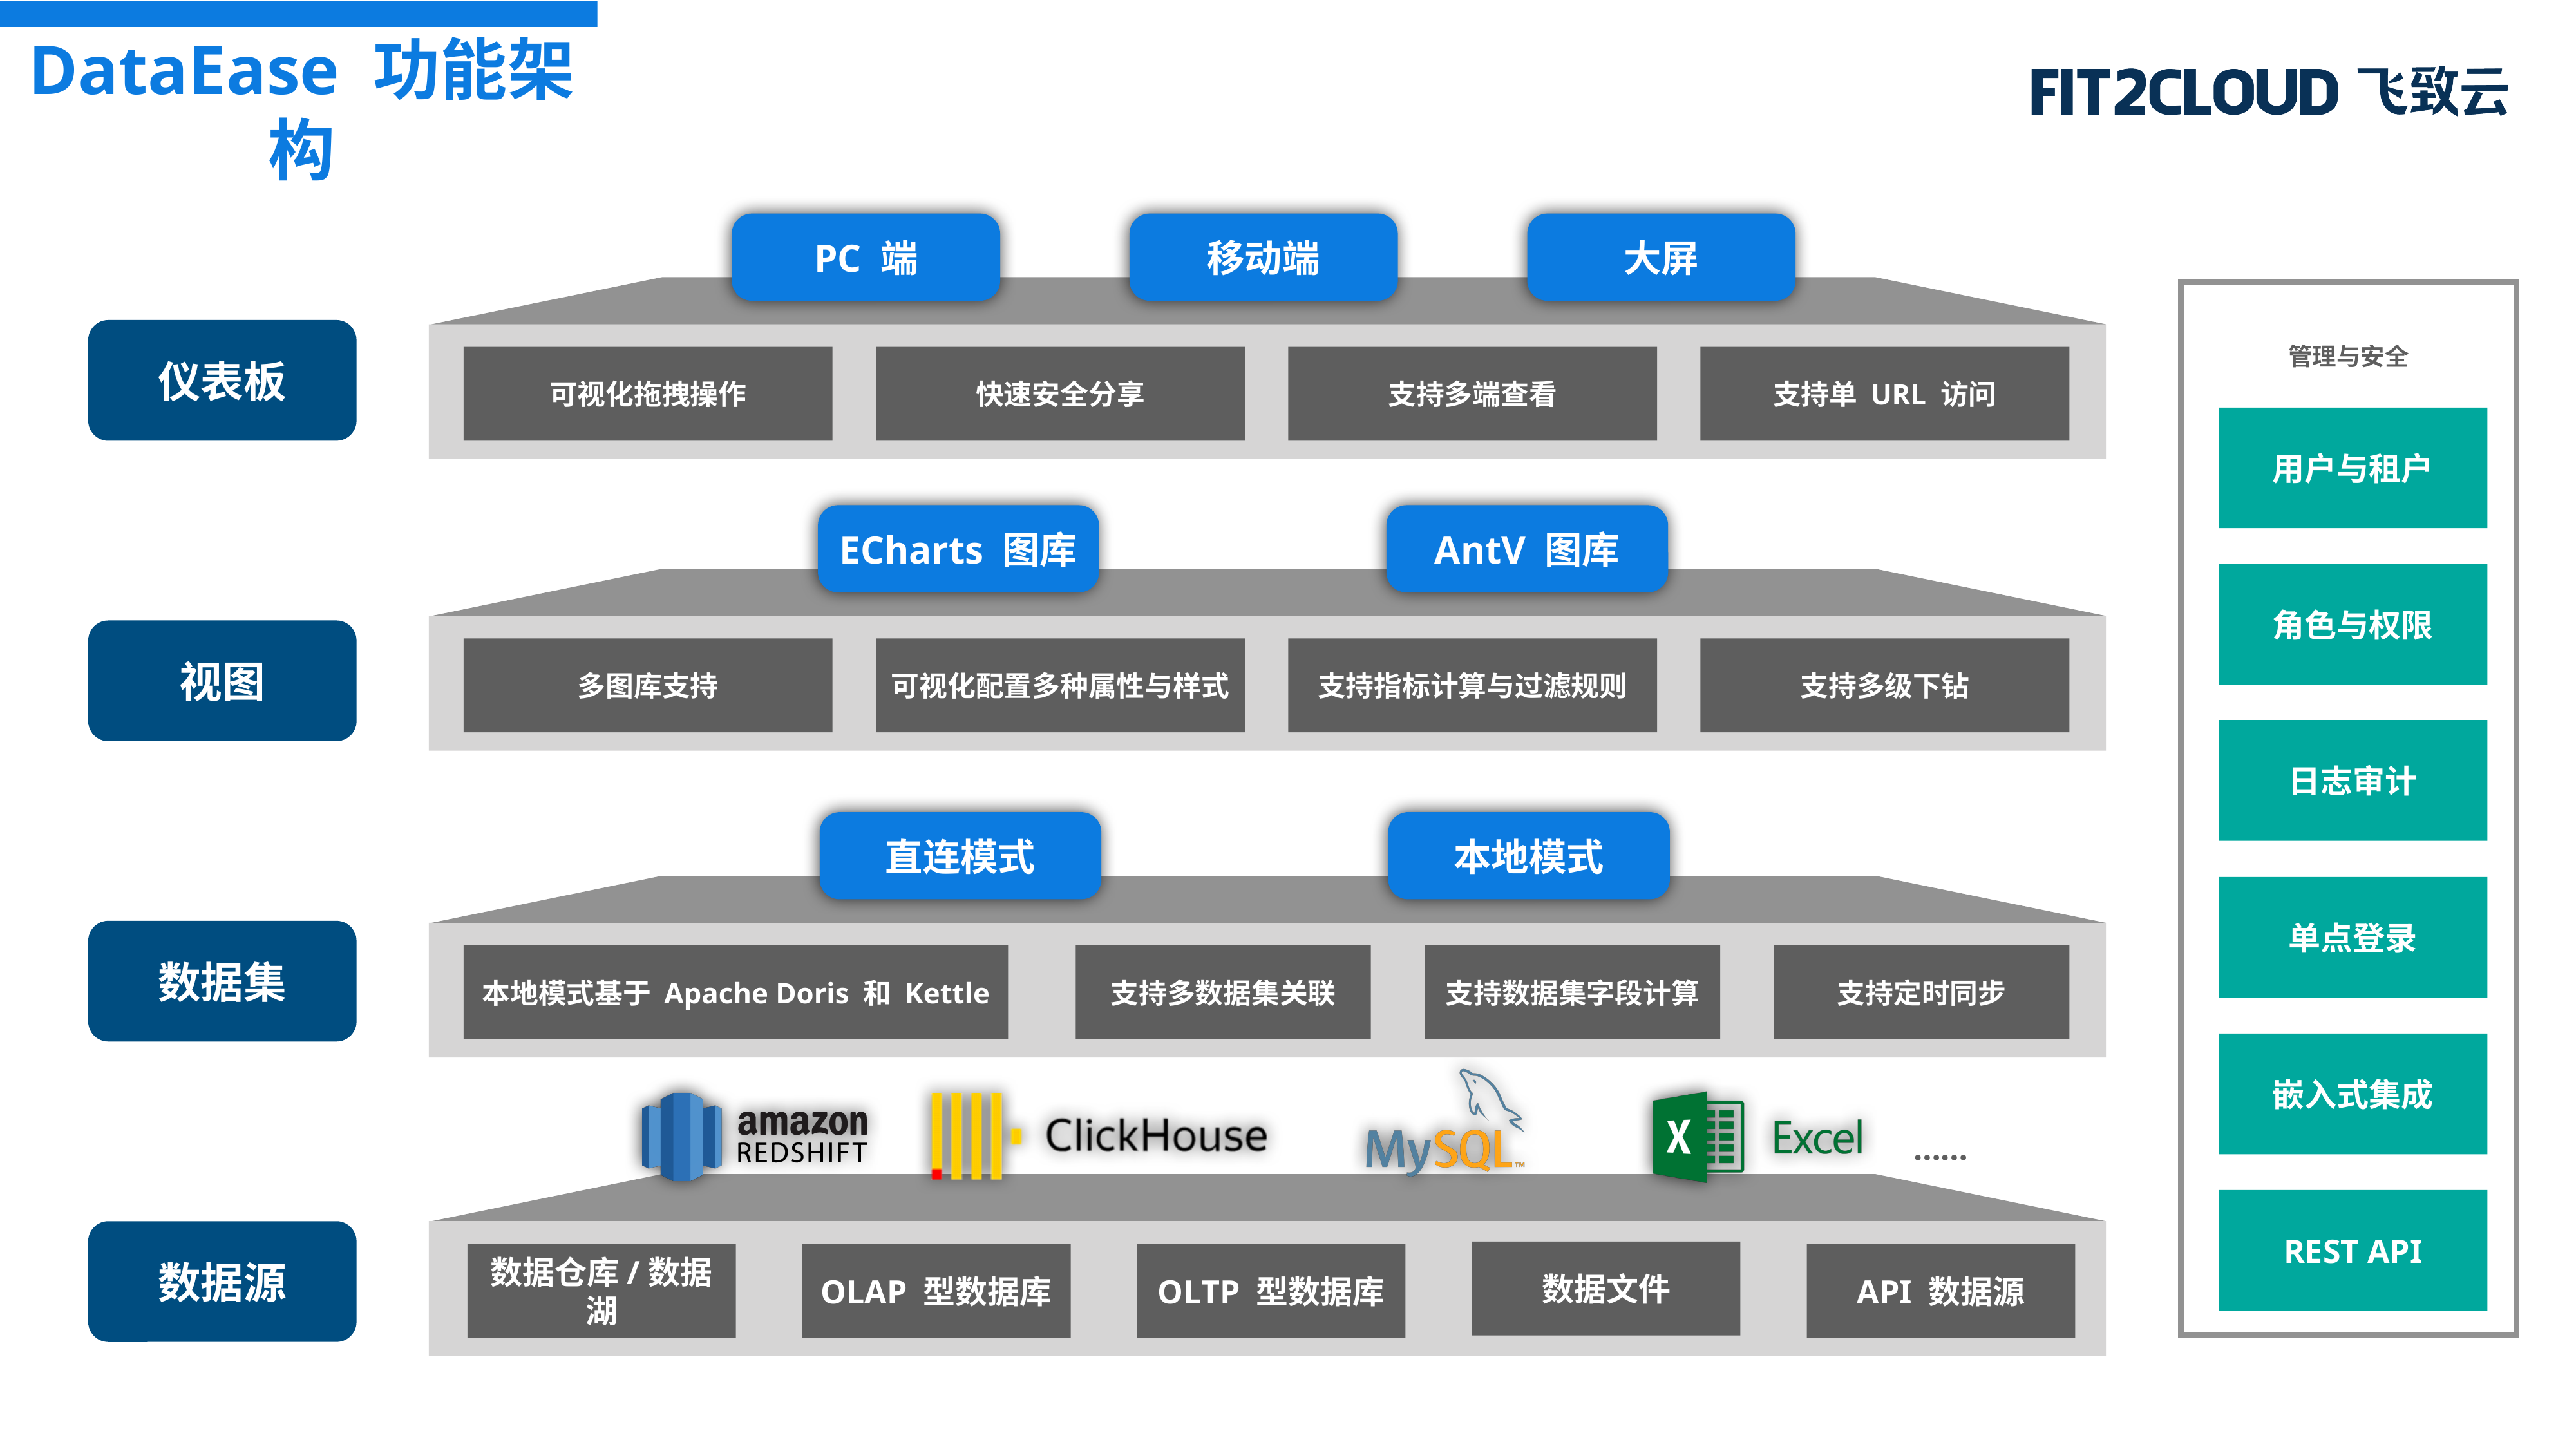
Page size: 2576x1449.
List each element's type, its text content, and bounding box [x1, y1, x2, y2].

text_box 可视化配置多种属性与样式 [876, 638, 1245, 733]
text_box [431, 1174, 2107, 1222]
text_box 用户与租户 [2219, 407, 2488, 529]
text_box [428, 616, 2107, 751]
text_box OLAP 型数据库 [802, 1244, 1071, 1338]
text_box 管理与安全 [2181, 281, 2517, 1335]
text_box 数据集 [88, 920, 357, 1042]
picture [930, 1093, 1268, 1181]
text_box 可视化拖拽操作 [463, 346, 833, 441]
text_box 视图 [88, 620, 357, 741]
text_box 数据源 [88, 1221, 357, 1342]
picture [1349, 1062, 1539, 1180]
text_box API 数据源 [1806, 1244, 2076, 1338]
text_box PC 端 [732, 213, 1001, 301]
text_box OLTP 型数据库 [1137, 1244, 1406, 1338]
text_box 嵌入式集成 [2219, 1033, 2488, 1155]
text_box [431, 875, 2107, 923]
text_box 快速安全分享 [876, 346, 1245, 441]
text_box 支持定时同步 [1774, 945, 2070, 1039]
text_box …… [1908, 1122, 1975, 1172]
text_box 支持多数据集关联 [1075, 945, 1371, 1039]
text_box 直连模式 [819, 812, 1102, 900]
text_box [0, 1, 598, 27]
picture [2031, 66, 2508, 117]
text_box [428, 1221, 2107, 1356]
text_box 角色与权限 [2219, 564, 2488, 685]
picture [642, 1093, 867, 1181]
text_box 支持指标计算与过滤规则 [1288, 638, 1658, 733]
text_box 多图库支持 [463, 638, 833, 733]
text_box 仪表板 [88, 319, 357, 441]
text_box REST API [2219, 1189, 2488, 1311]
text_box 支持数据集字段计算 [1425, 945, 1721, 1039]
text_box AntV 图库 [1386, 505, 1669, 592]
text_box 单点登录 [2219, 876, 2488, 998]
text_box [431, 277, 2107, 325]
picture [1629, 1081, 1885, 1193]
text_box [428, 324, 2107, 459]
text_box 数据仓库/数据湖 [467, 1244, 736, 1338]
text_box 支持多级下钻 [1700, 638, 2070, 733]
text_box 数据文件 [1472, 1241, 1741, 1336]
text_box DataEase 功能架构 [1, 26, 602, 128]
text_box 移动端 [1129, 213, 1398, 301]
text_box 日志审计 [2219, 720, 2488, 841]
text_box [431, 569, 2107, 616]
text_box 本地模式 [1388, 812, 1670, 900]
text_box ECharts 图库 [818, 505, 1099, 592]
text_box [428, 922, 2107, 1058]
text_box 支持单 URL 访问 [1700, 346, 2070, 441]
text_box 支持多端查看 [1288, 346, 1658, 441]
text_box 本地模式基于 Apache Doris 和 Kettle [463, 945, 1009, 1039]
text_box 大屏 [1527, 213, 1796, 301]
